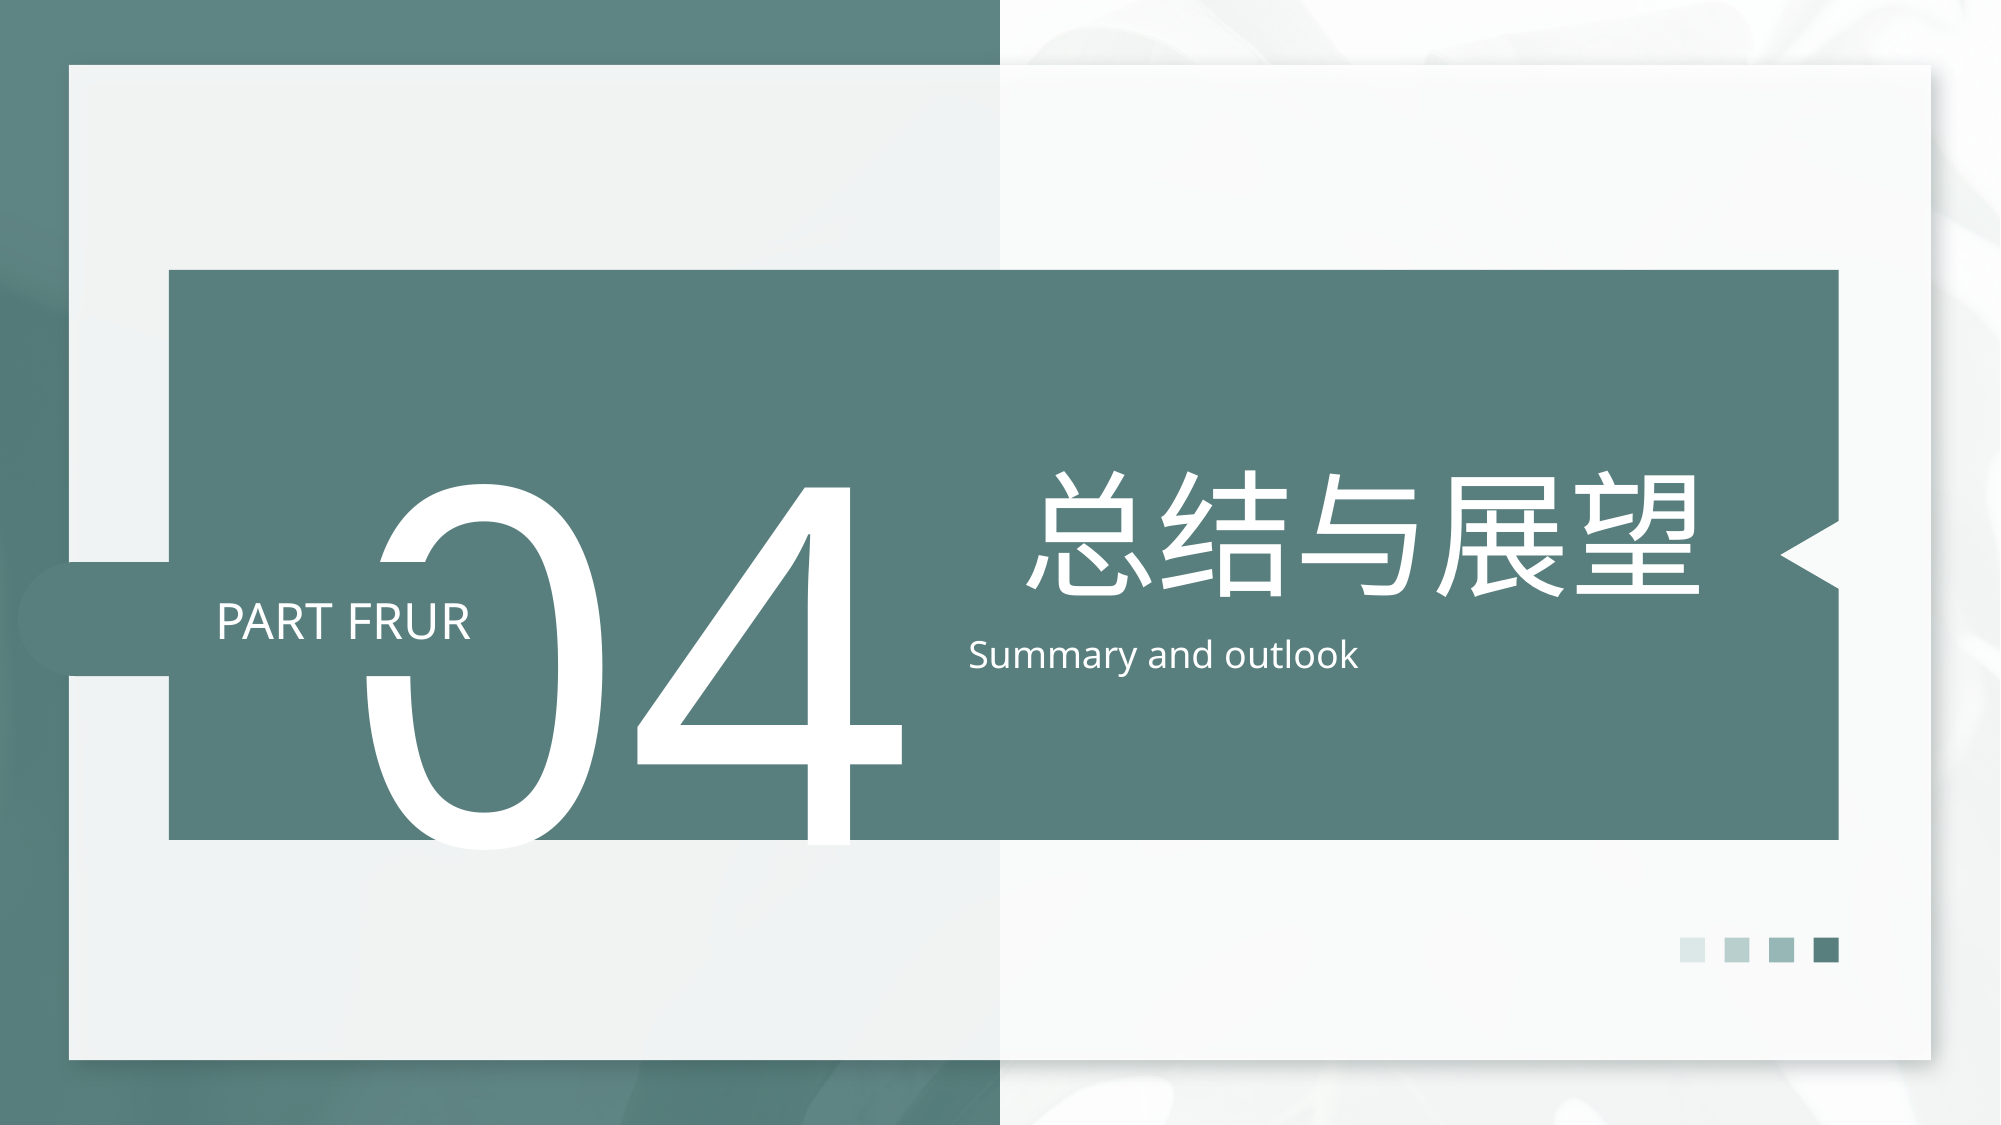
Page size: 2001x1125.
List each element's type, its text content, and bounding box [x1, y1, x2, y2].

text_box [968, 448, 1763, 677]
text_box [16, 560, 485, 678]
text_box 04 [342, 348, 913, 946]
text_box PART FRUR [215, 589, 472, 650]
